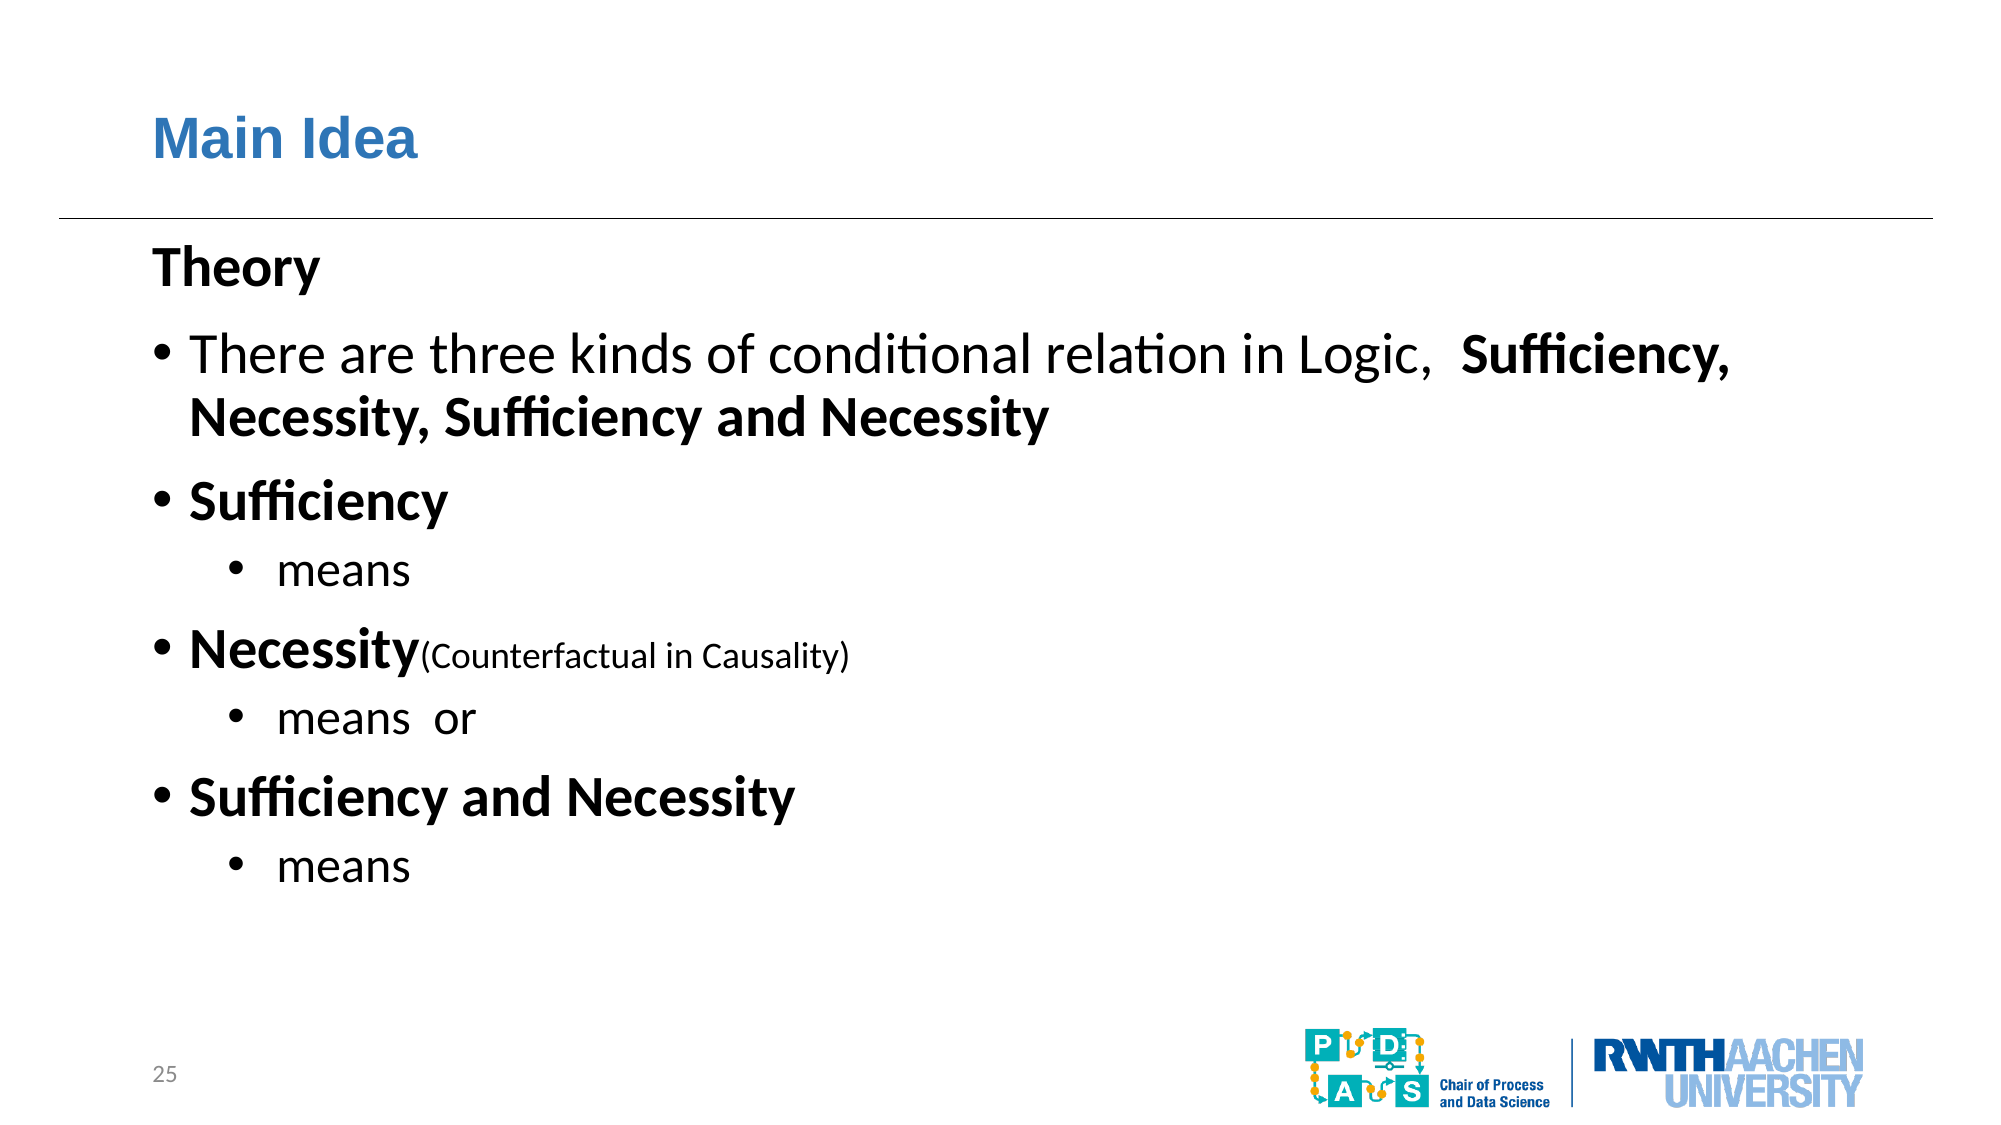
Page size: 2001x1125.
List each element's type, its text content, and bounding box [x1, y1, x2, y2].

title Main Idea [137, 59, 1863, 219]
slide_number 25 [137, 1042, 588, 1103]
picture [1283, 1004, 1885, 1125]
list Theory [137, 228, 1863, 307]
